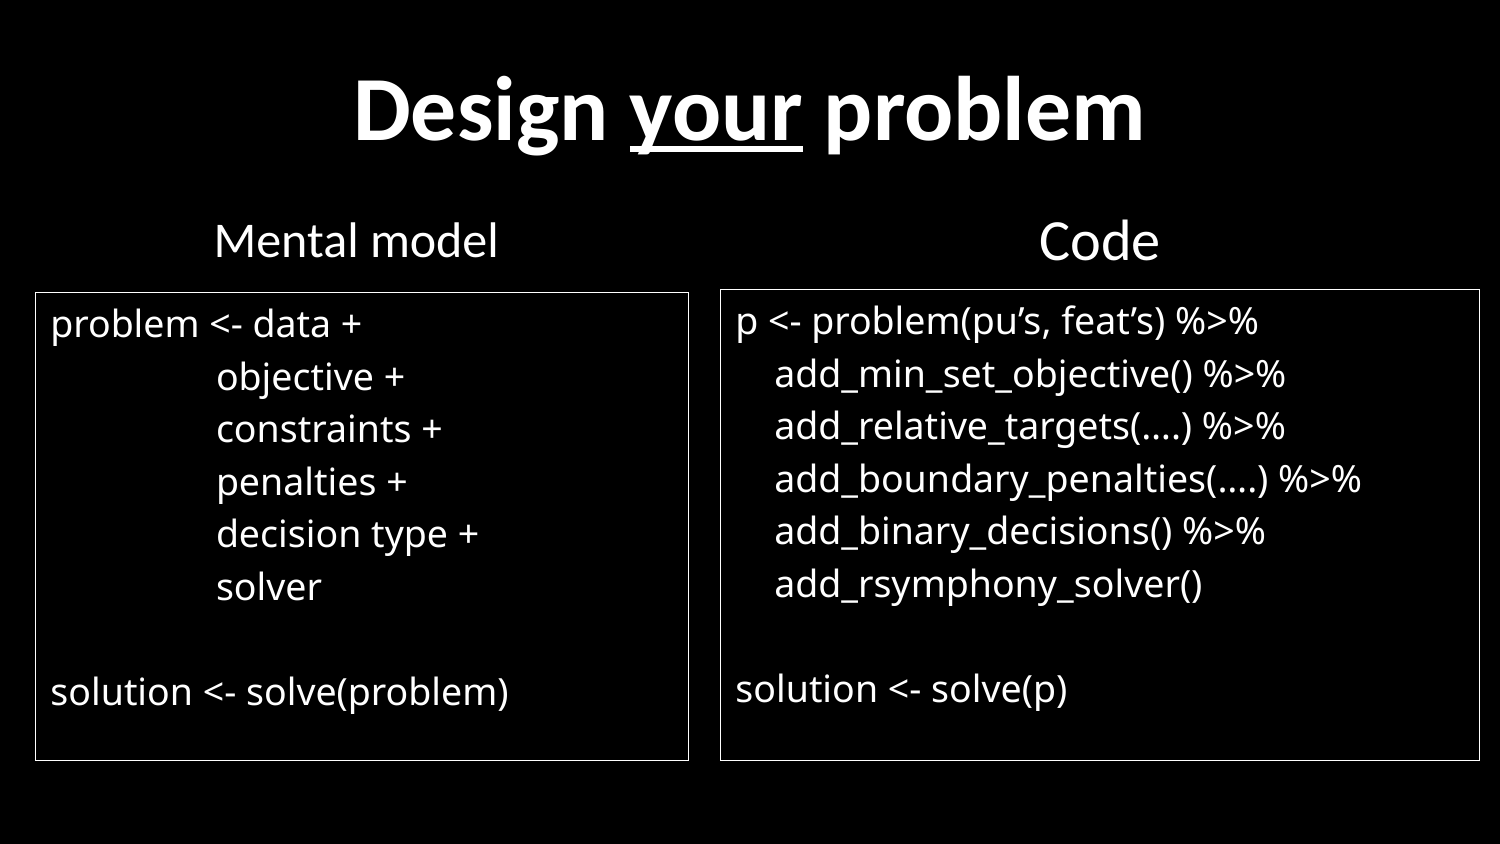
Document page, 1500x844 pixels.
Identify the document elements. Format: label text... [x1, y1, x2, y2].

text_box Mental model [198, 199, 526, 275]
text_box problem <- data + objective + constraints + penalties + decision type + solver solution <- solve(problem) [35, 292, 689, 761]
text_box Code [1024, 194, 1176, 280]
title Design your problem [75, 33, 1425, 175]
text_box p <- problem(pu’s, feat’s) %>% add_min_set_objective() %>% add_relative_targets(….) %>% add_boundary_penalties(….) %>% add_binary_decisions() %>% add_rsymphony_solver() solution <- solve(p) [720, 289, 1480, 761]
